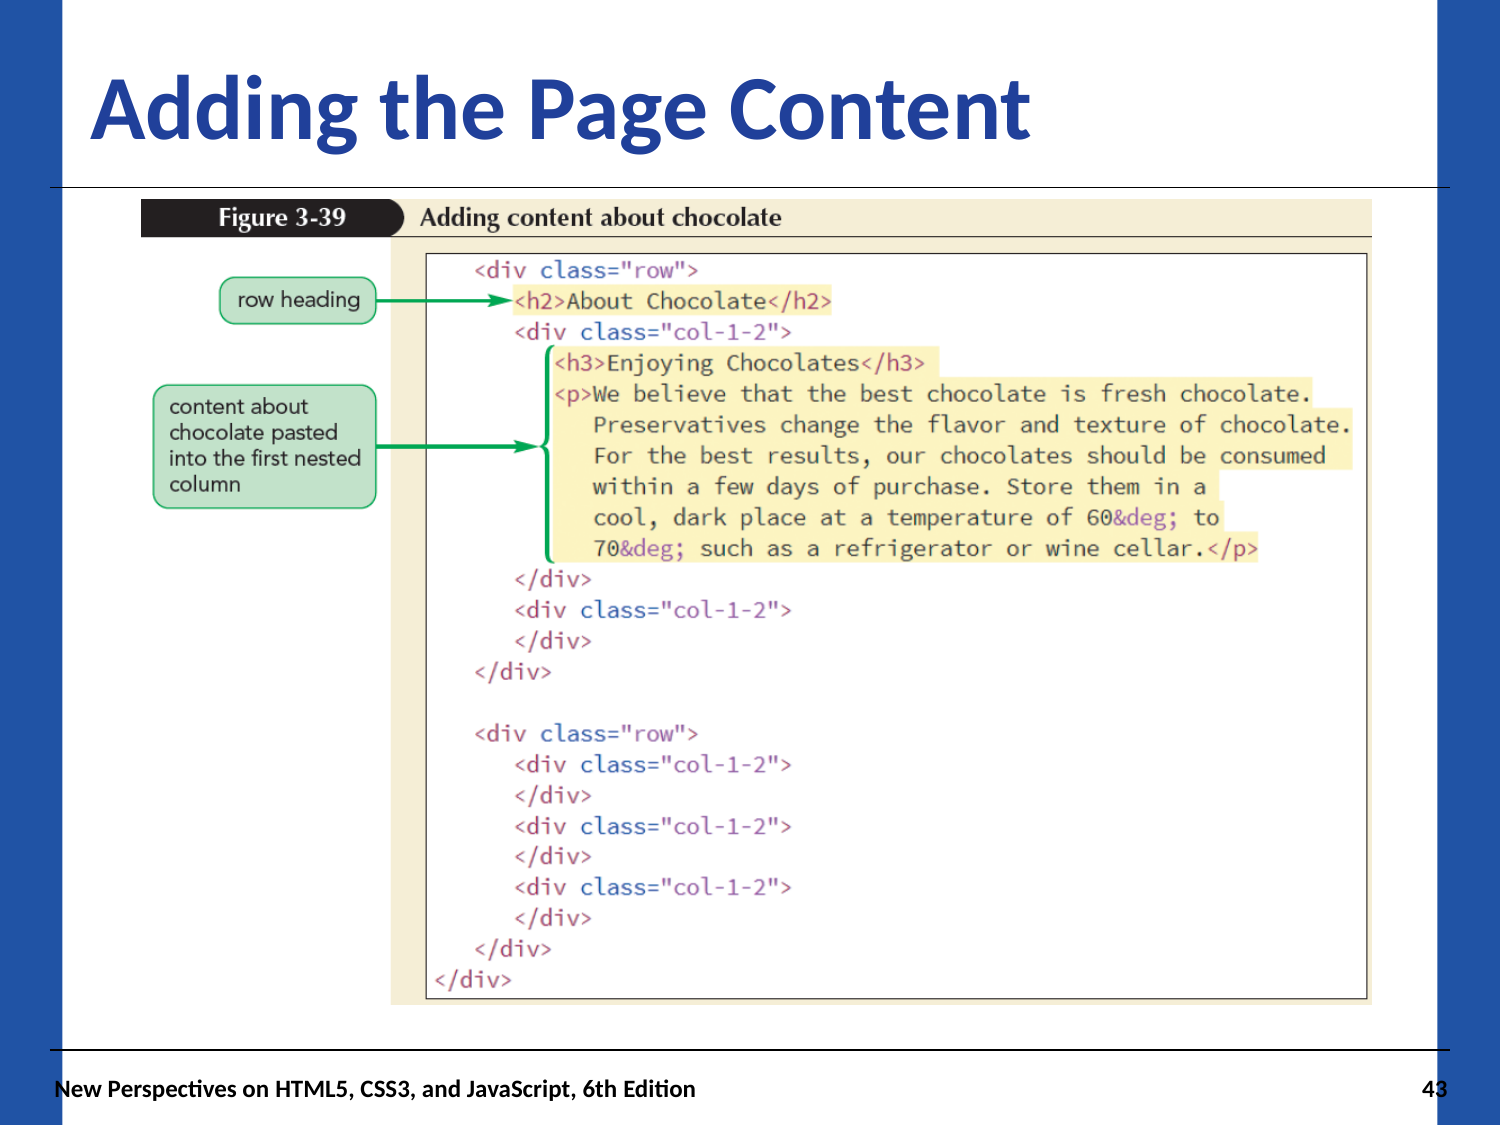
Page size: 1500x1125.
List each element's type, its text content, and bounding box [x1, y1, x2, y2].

slide_number 43 [1390, 1050, 1463, 1125]
title Adding the Page Content [74, 24, 1438, 181]
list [140, 199, 1372, 1006]
footer New Perspectives on HTML5, CSS3, and JavaScript, 6th Edition [39, 1050, 1390, 1125]
